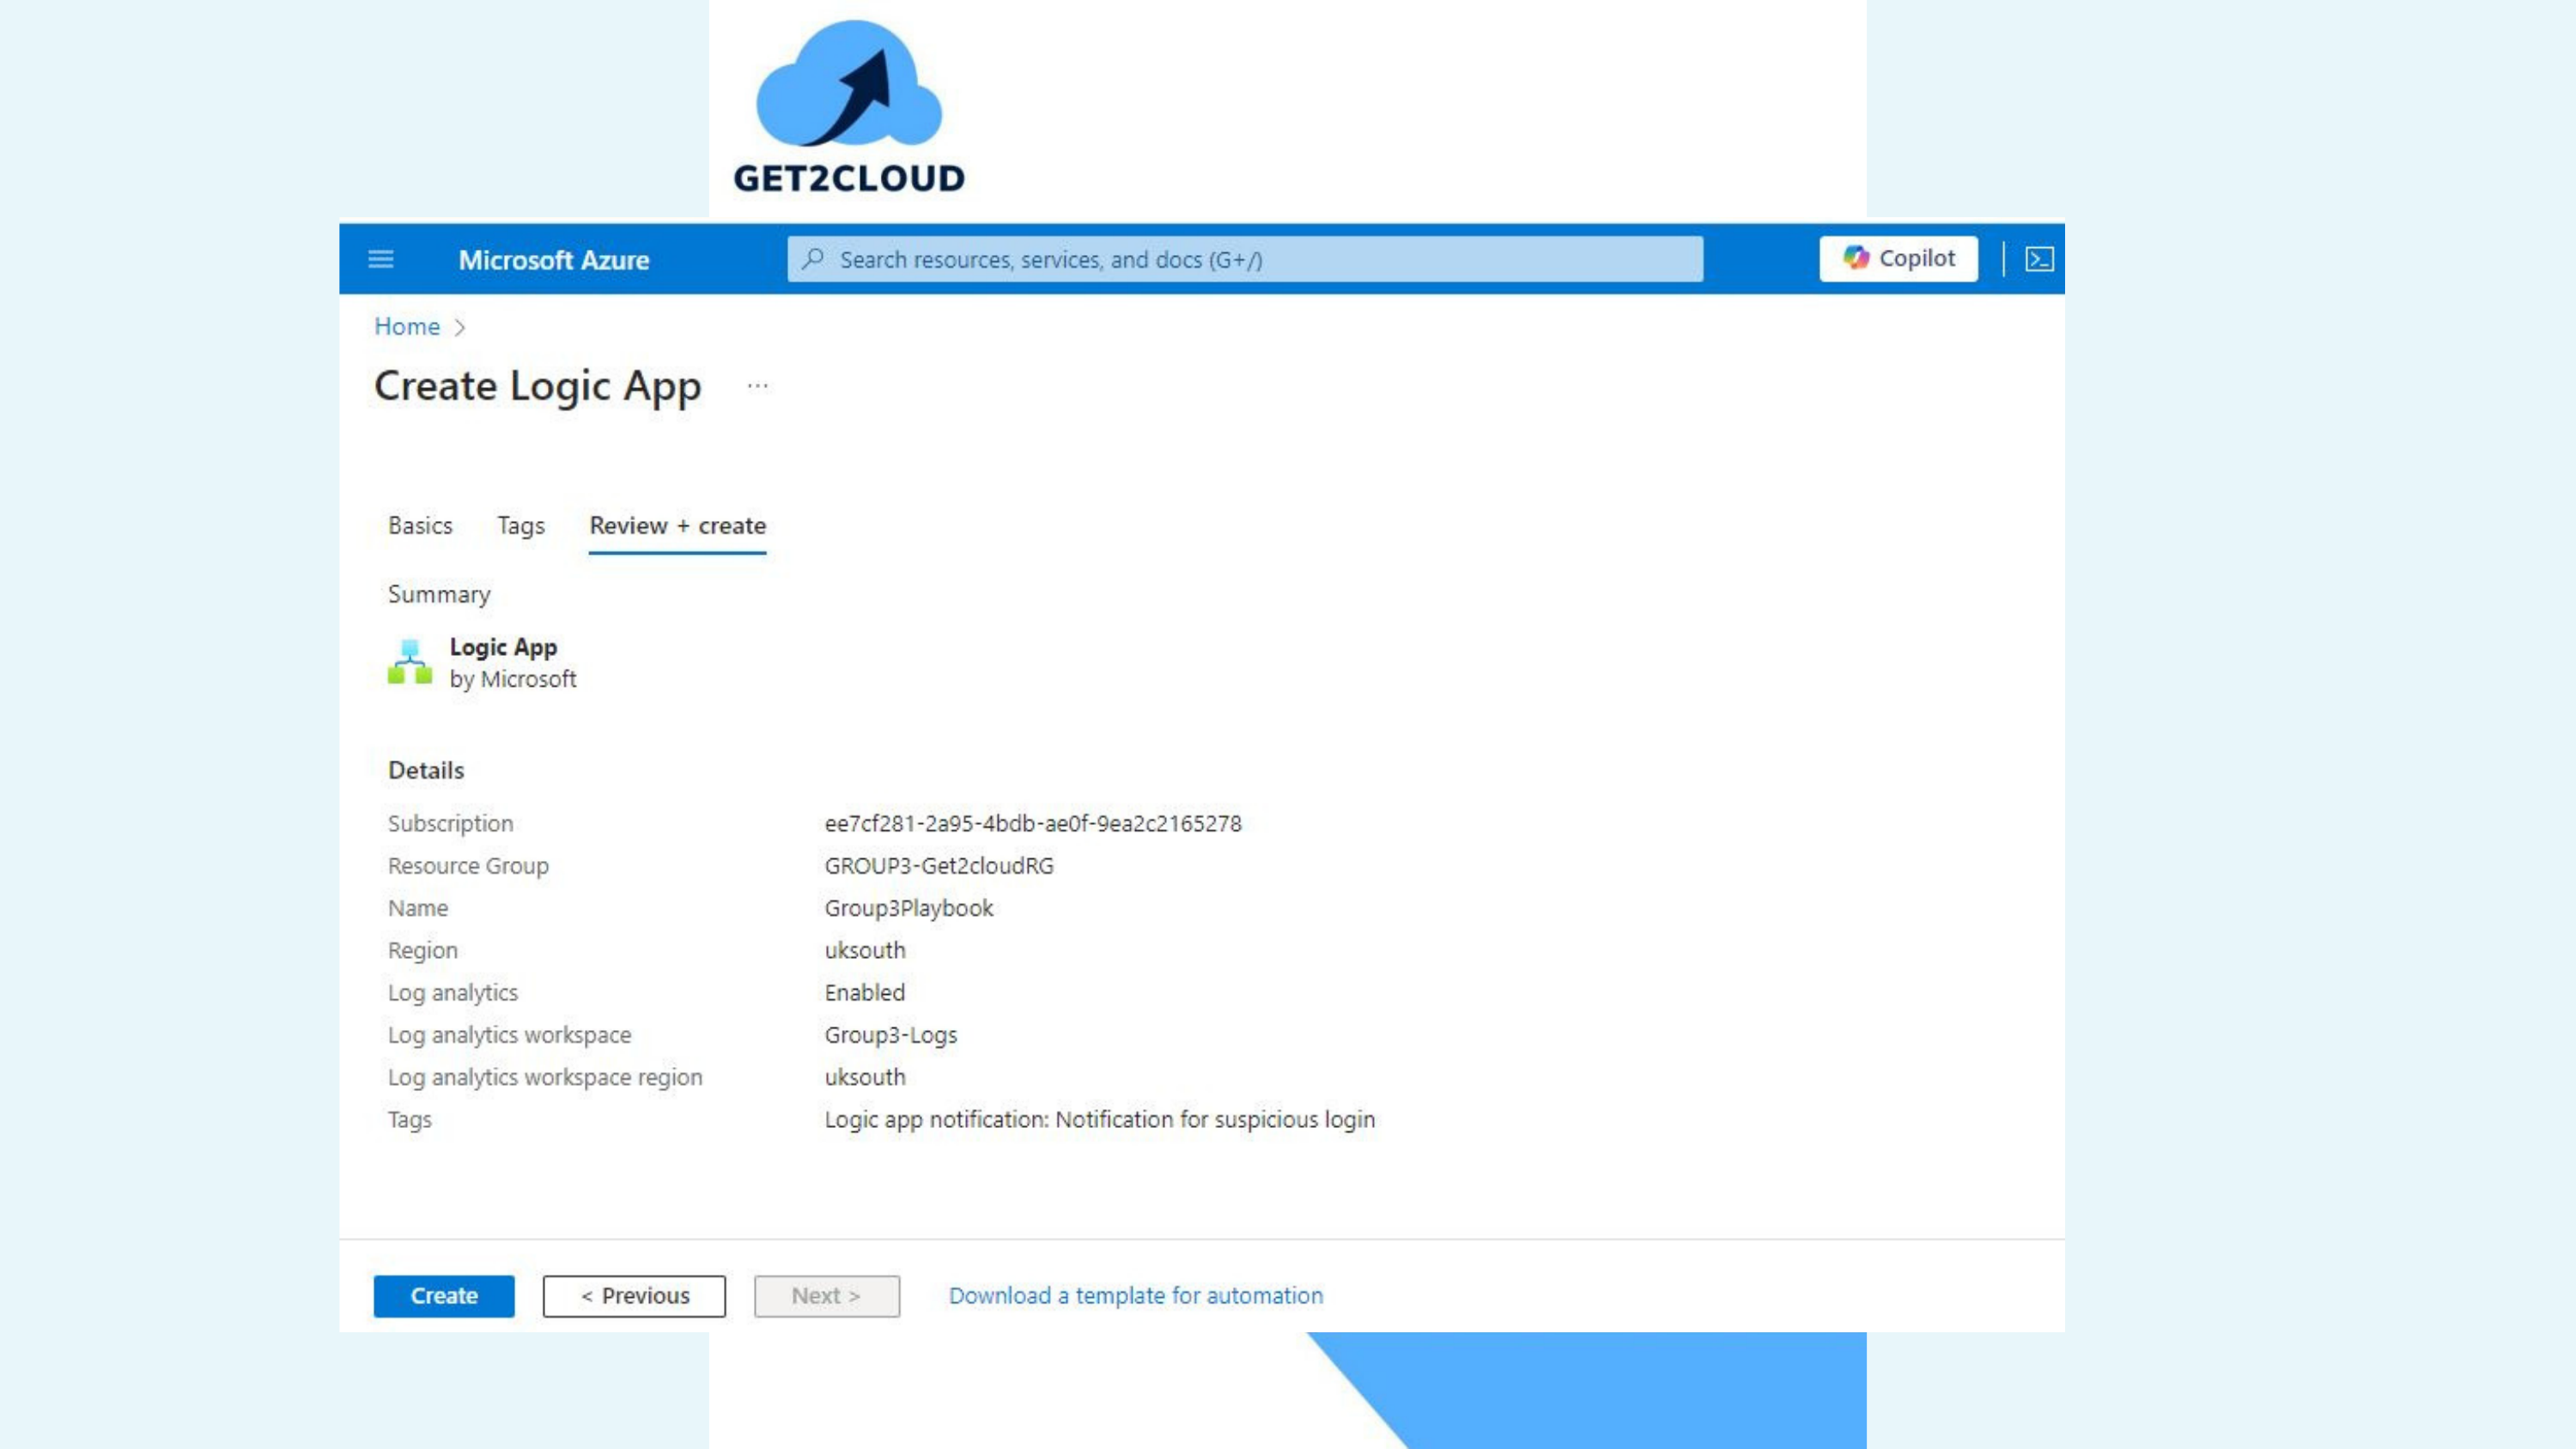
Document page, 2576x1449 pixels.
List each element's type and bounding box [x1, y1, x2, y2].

text_box [708, 0, 1868, 217]
text_box [339, 217, 2065, 1332]
text_box [708, 1332, 1868, 1449]
